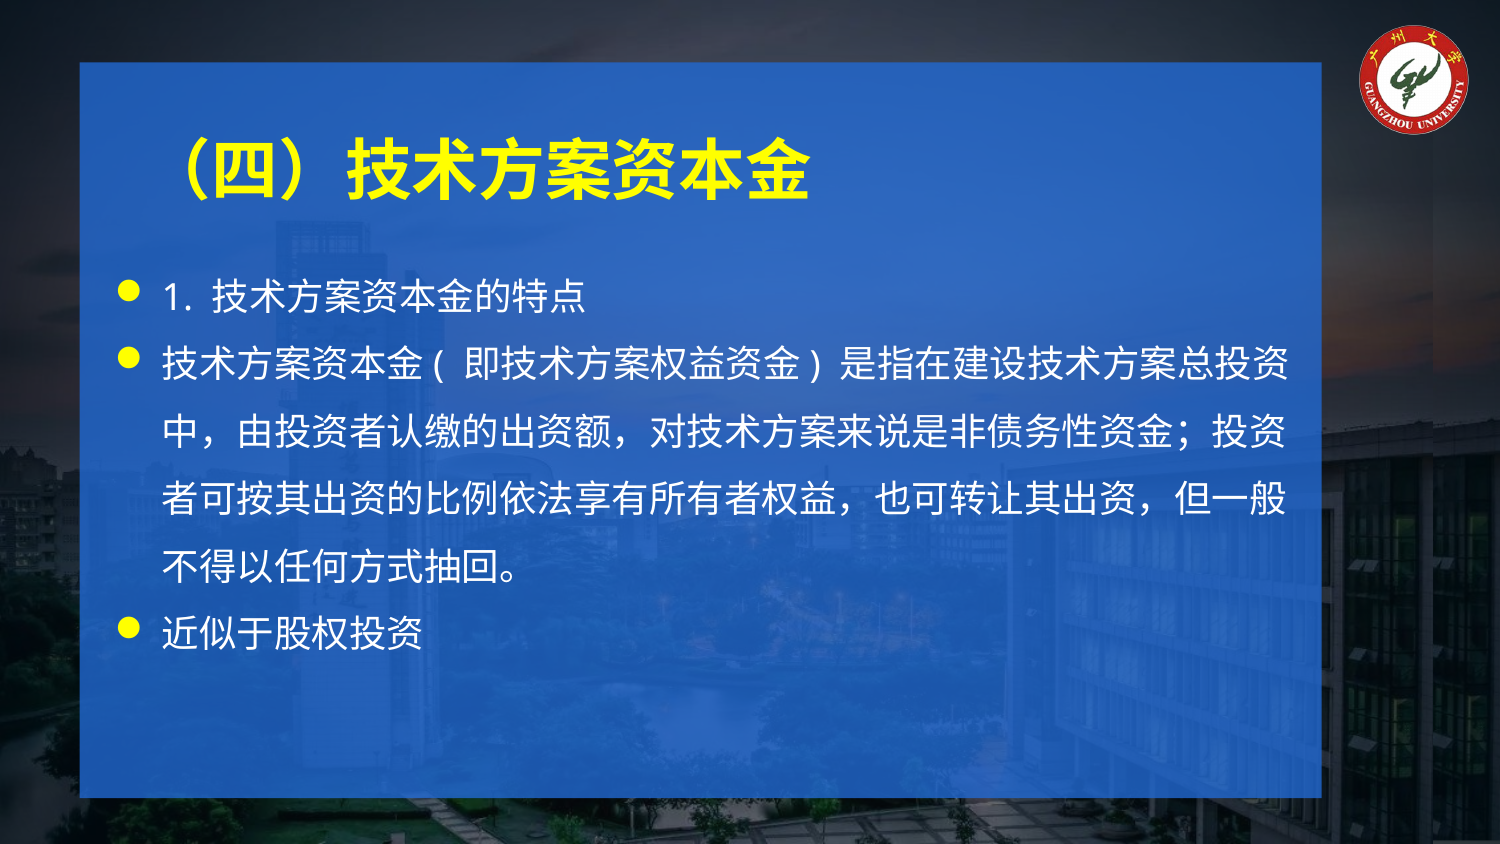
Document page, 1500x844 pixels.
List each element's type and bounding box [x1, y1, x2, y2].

picture [1356, 23, 1470, 136]
text_box [0, 0, 1500, 844]
